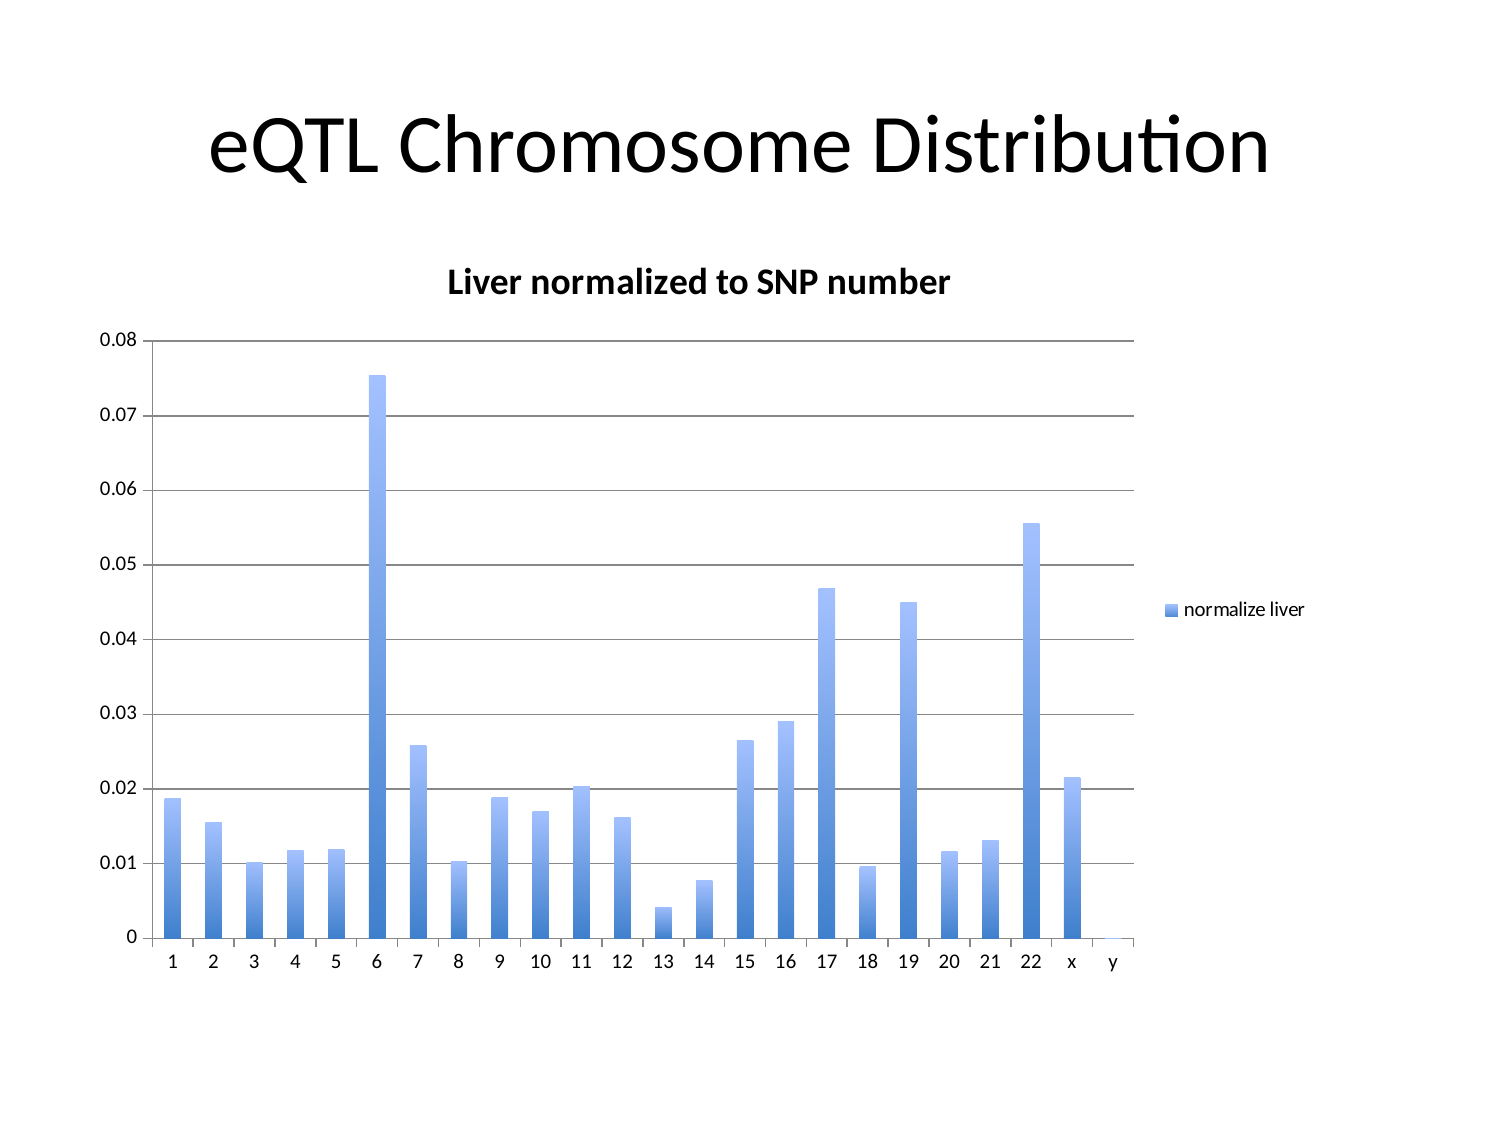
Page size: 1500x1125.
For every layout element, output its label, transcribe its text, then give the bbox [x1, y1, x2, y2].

chart [74, 232, 1326, 989]
title eQTL Chromosome Distribution [75, 45, 1425, 233]
